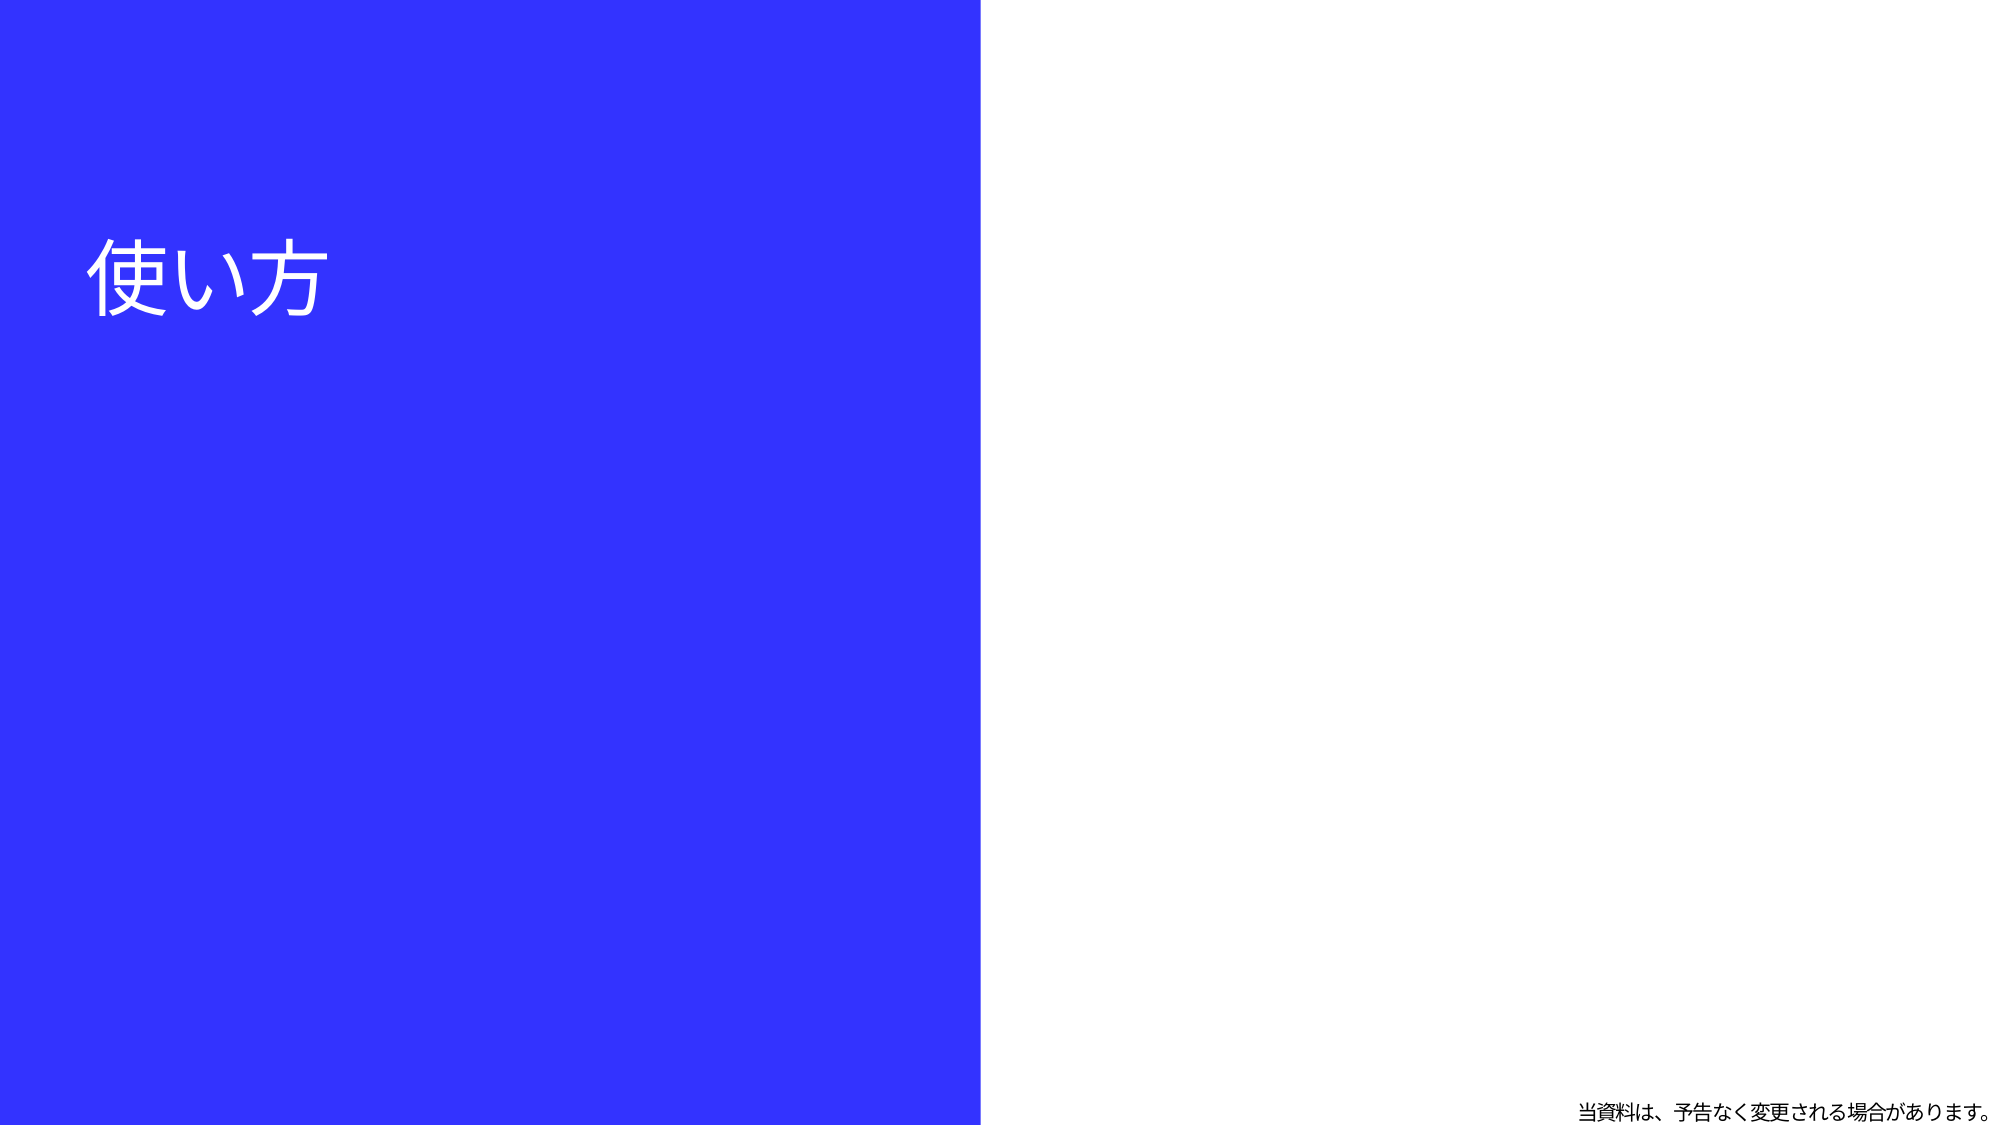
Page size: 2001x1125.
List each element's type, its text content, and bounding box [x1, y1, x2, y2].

list 使い方 [85, 237, 944, 511]
